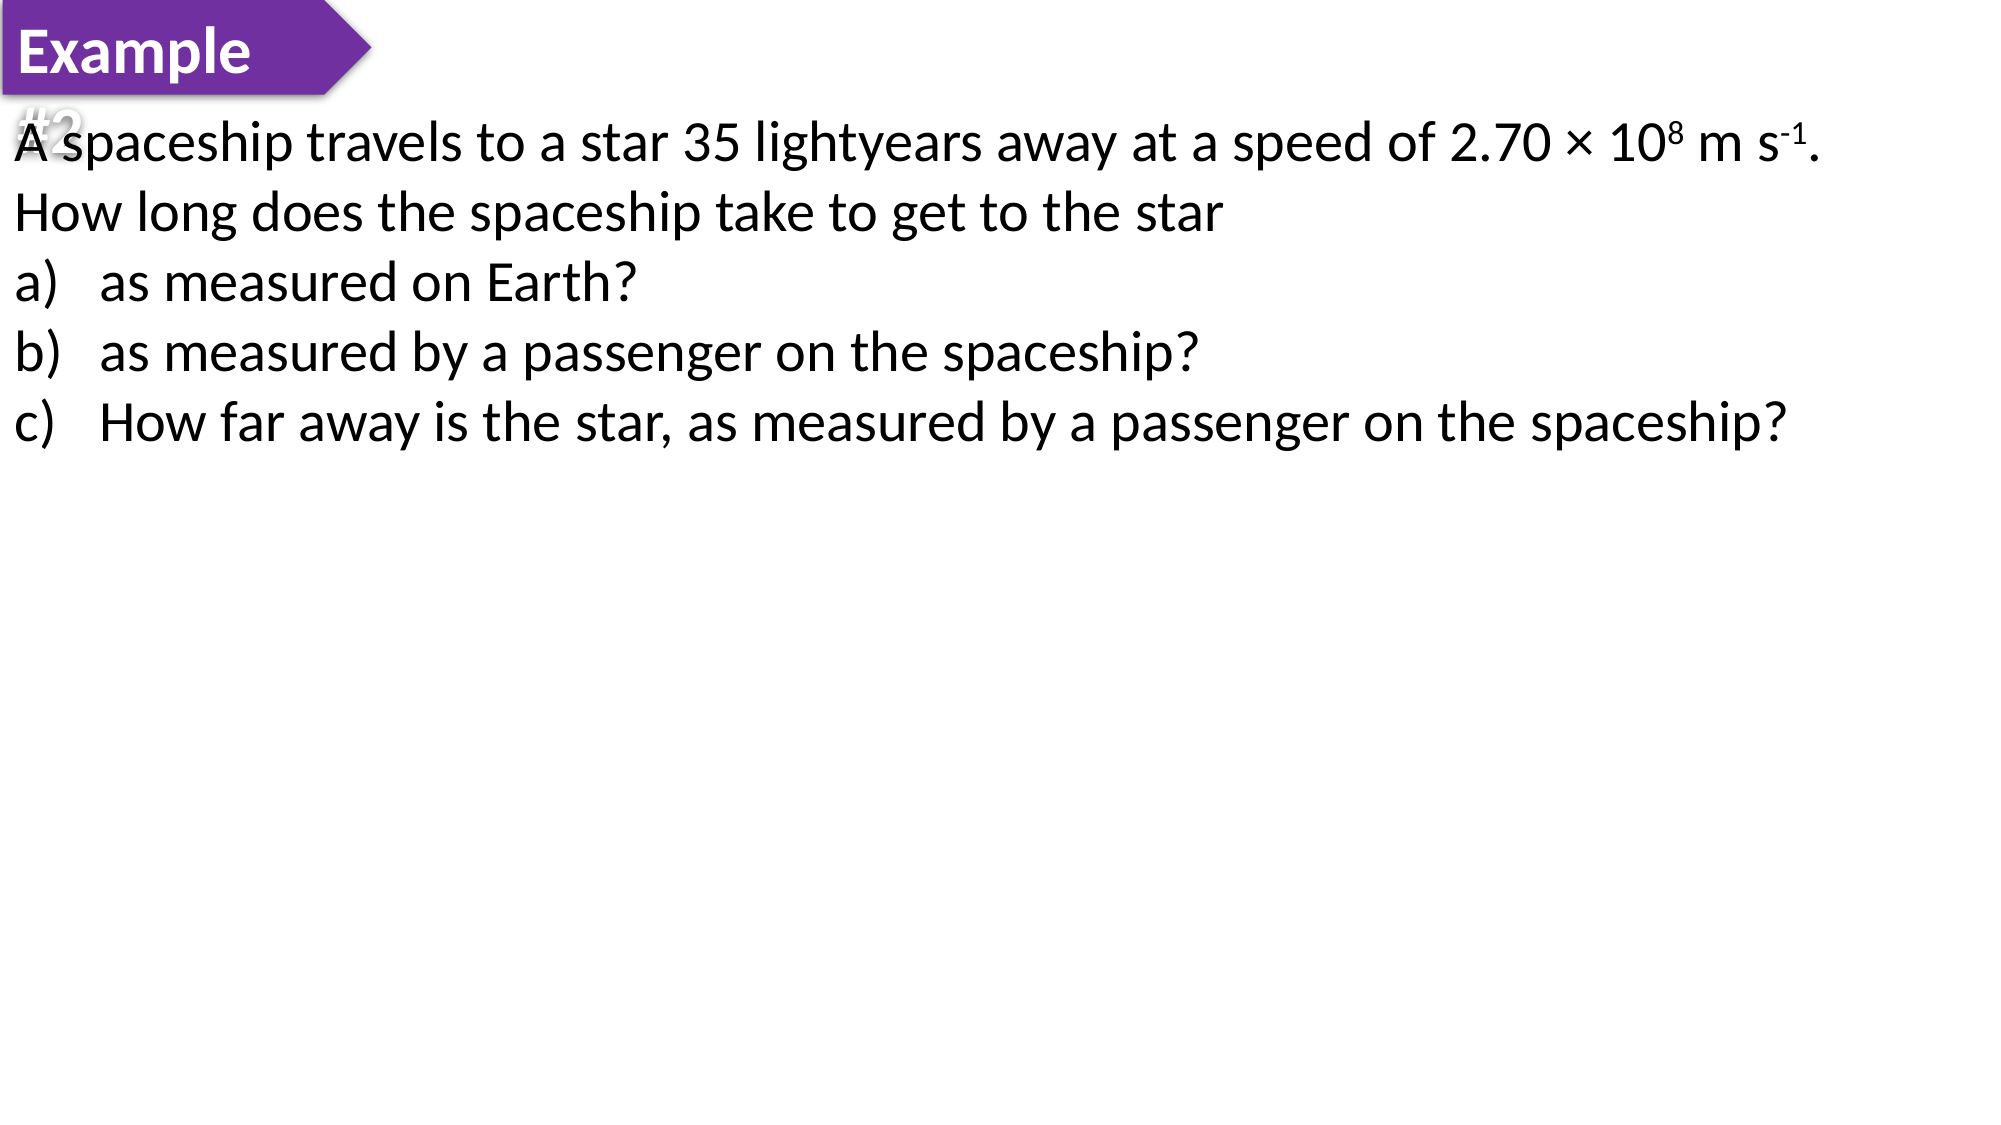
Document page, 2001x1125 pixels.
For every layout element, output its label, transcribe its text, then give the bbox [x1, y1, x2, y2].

text_box A spaceship travels to a star 35 lightyears away at a speed of 2.70 × 108 m s-1. How long does the spaceship take to get to the star as measured on Earth? as measured by a passenger on the spaceship? How far away is the star, as measured by a passenger on the spaceship? [0, 95, 1900, 461]
text_box Example #2 [2, 0, 372, 95]
